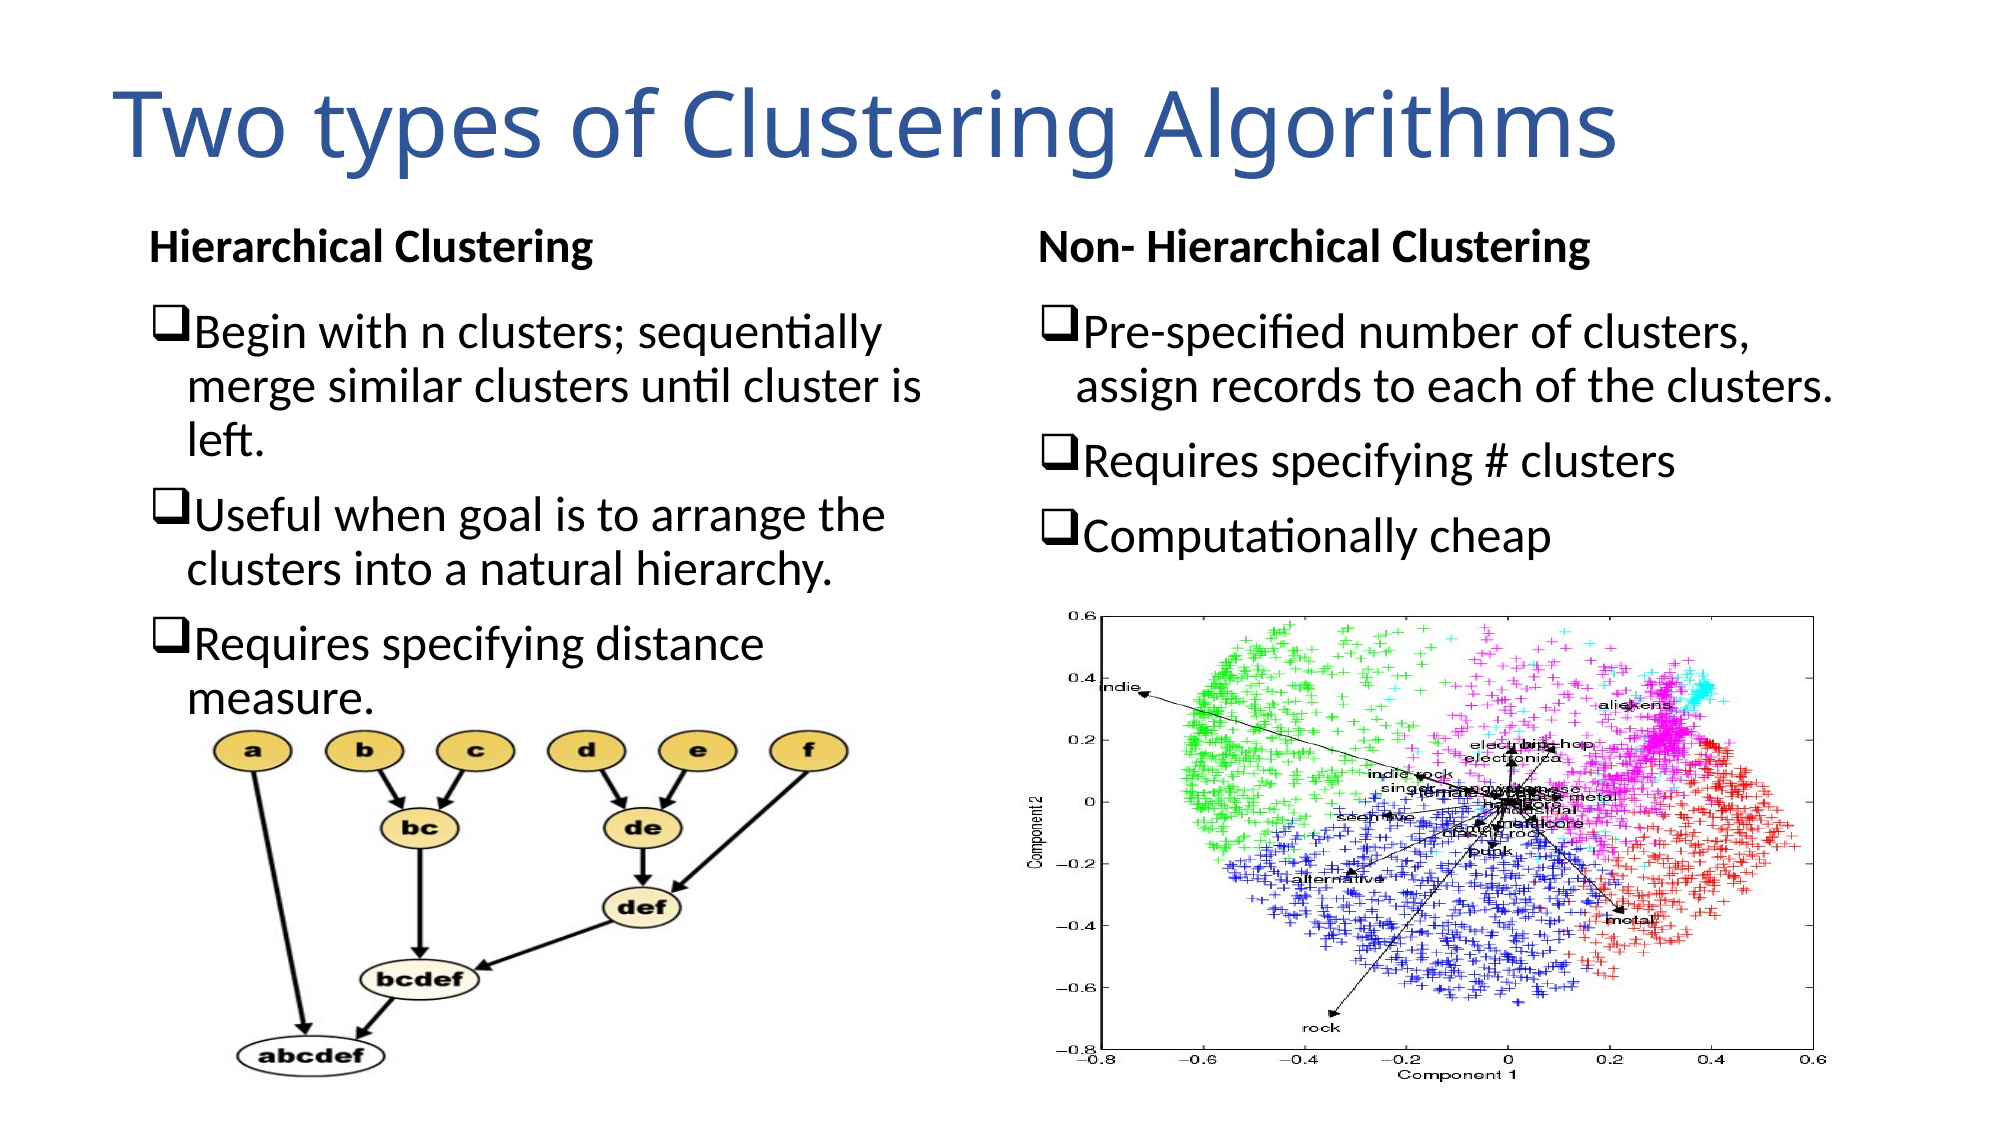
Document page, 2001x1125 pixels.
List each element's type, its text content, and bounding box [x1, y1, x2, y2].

list Pre-specified number of clusters, assign records to each of the clusters. Requires specifying # clusters Computationally cheap [1022, 298, 1863, 605]
title Two types of Clustering Algorithms [97, 59, 1863, 196]
list Non- Hierarchical Clustering [1022, 213, 1866, 281]
list Begin with n clusters; sequentially merge similar clusters until cluster is left. Useful when goal is to arrange the clusters into a natural hierarchy. Requires specifying distance measure. [134, 298, 981, 903]
text_box [202, 723, 860, 1084]
text_box [1019, 604, 1835, 1084]
list Hierarchical Clustering [134, 213, 981, 281]
